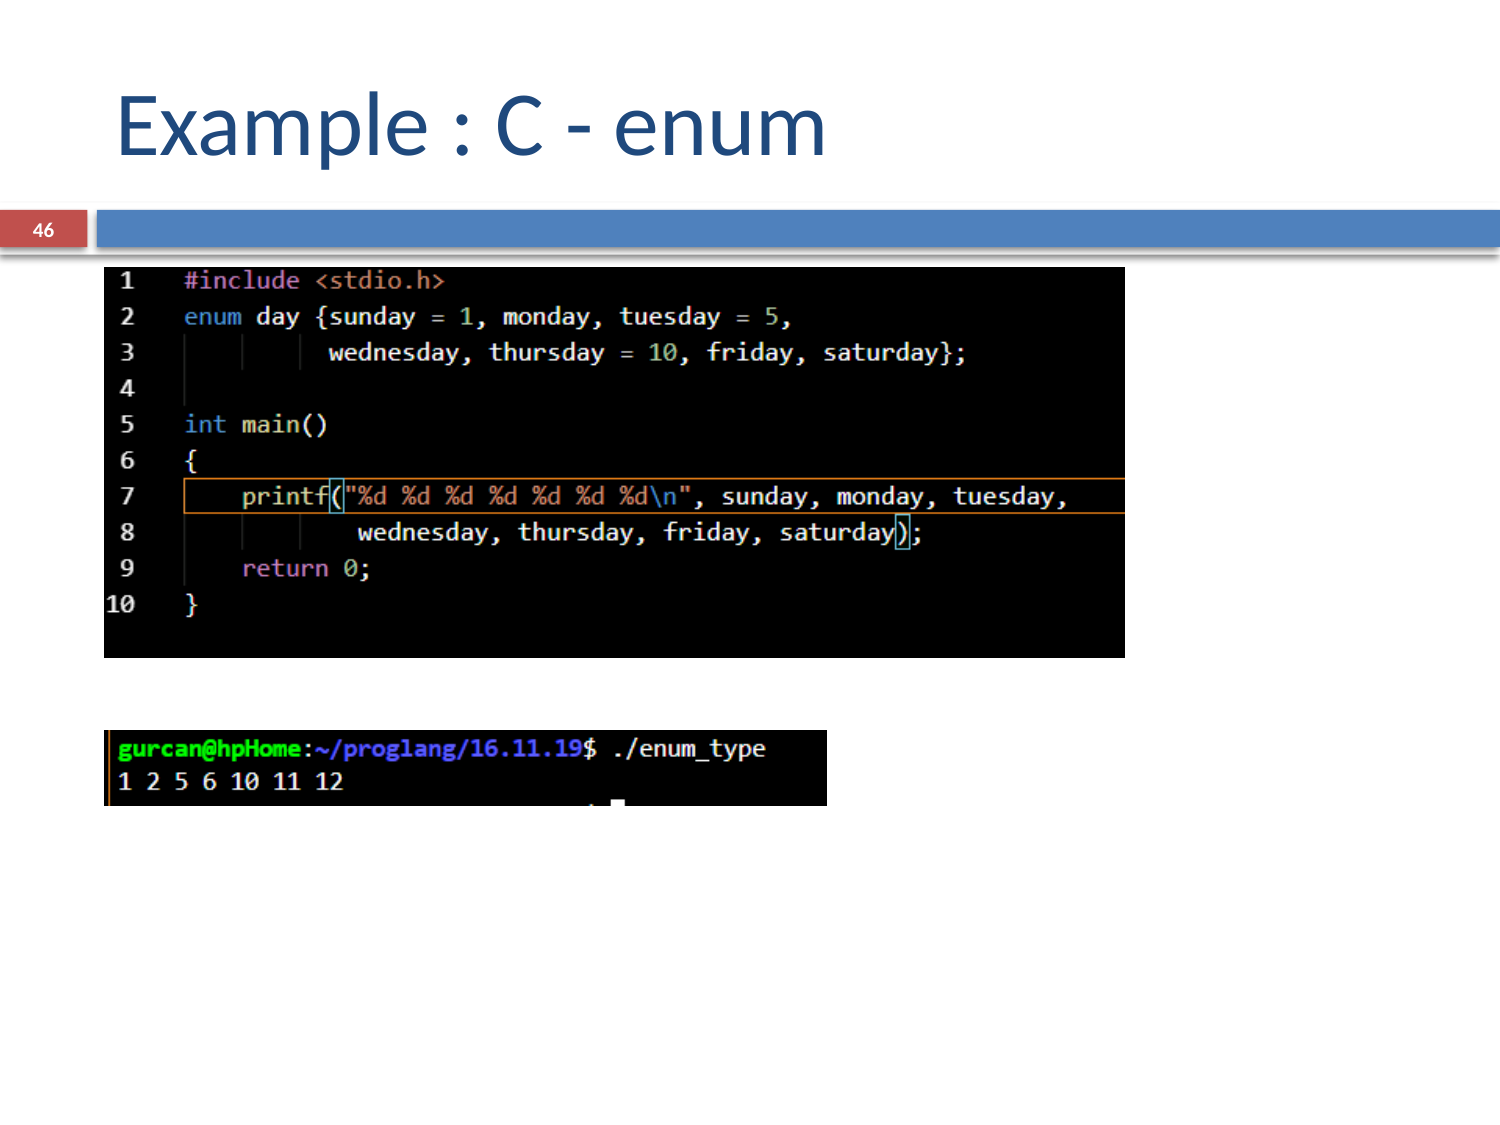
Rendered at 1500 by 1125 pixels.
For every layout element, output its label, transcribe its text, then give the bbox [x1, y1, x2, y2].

text_box Example : C - enum [100, 37, 1438, 200]
picture [104, 730, 827, 806]
picture [103, 266, 1125, 658]
text_box 45 [0, 208, 88, 249]
